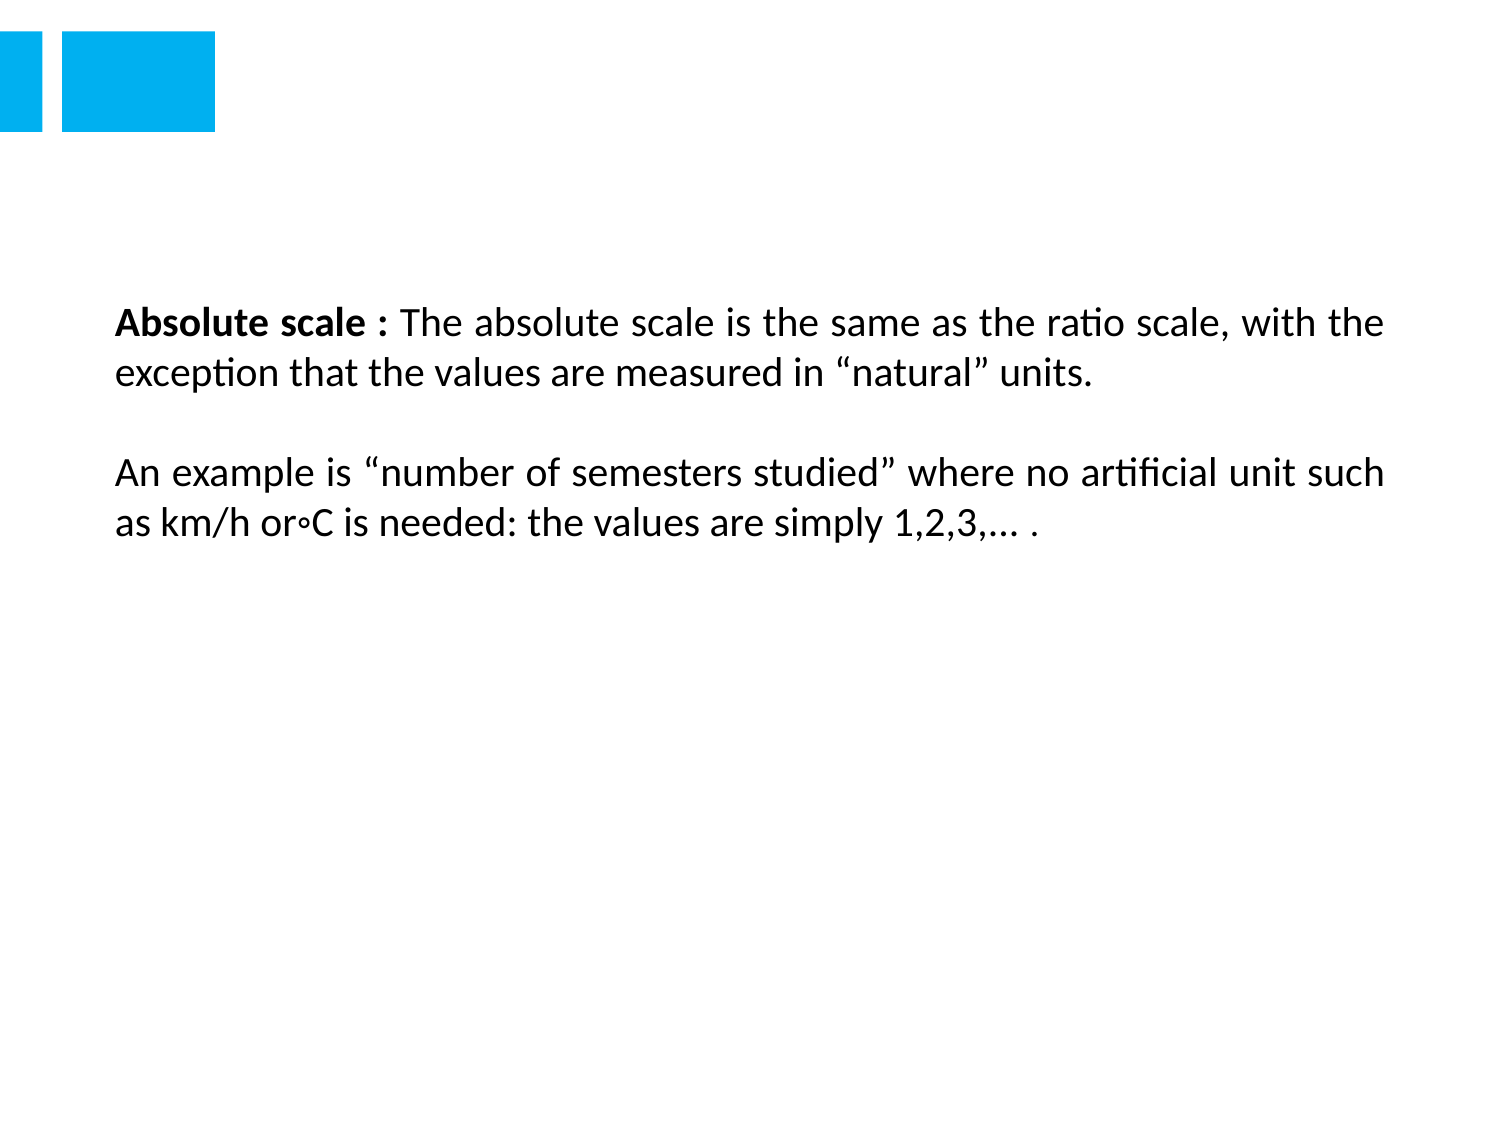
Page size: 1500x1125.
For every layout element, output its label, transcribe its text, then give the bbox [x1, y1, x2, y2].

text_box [0, 31, 216, 133]
text_box Absolute scale : The absolute scale is the same as the ratio scale, with the exception that the values are measured in “natural” units. An example is “number of semesters studied” where no artiﬁcial unit such as km/h or◦C is needed: the values are simply 1,2,3,... . [99, 287, 1400, 553]
